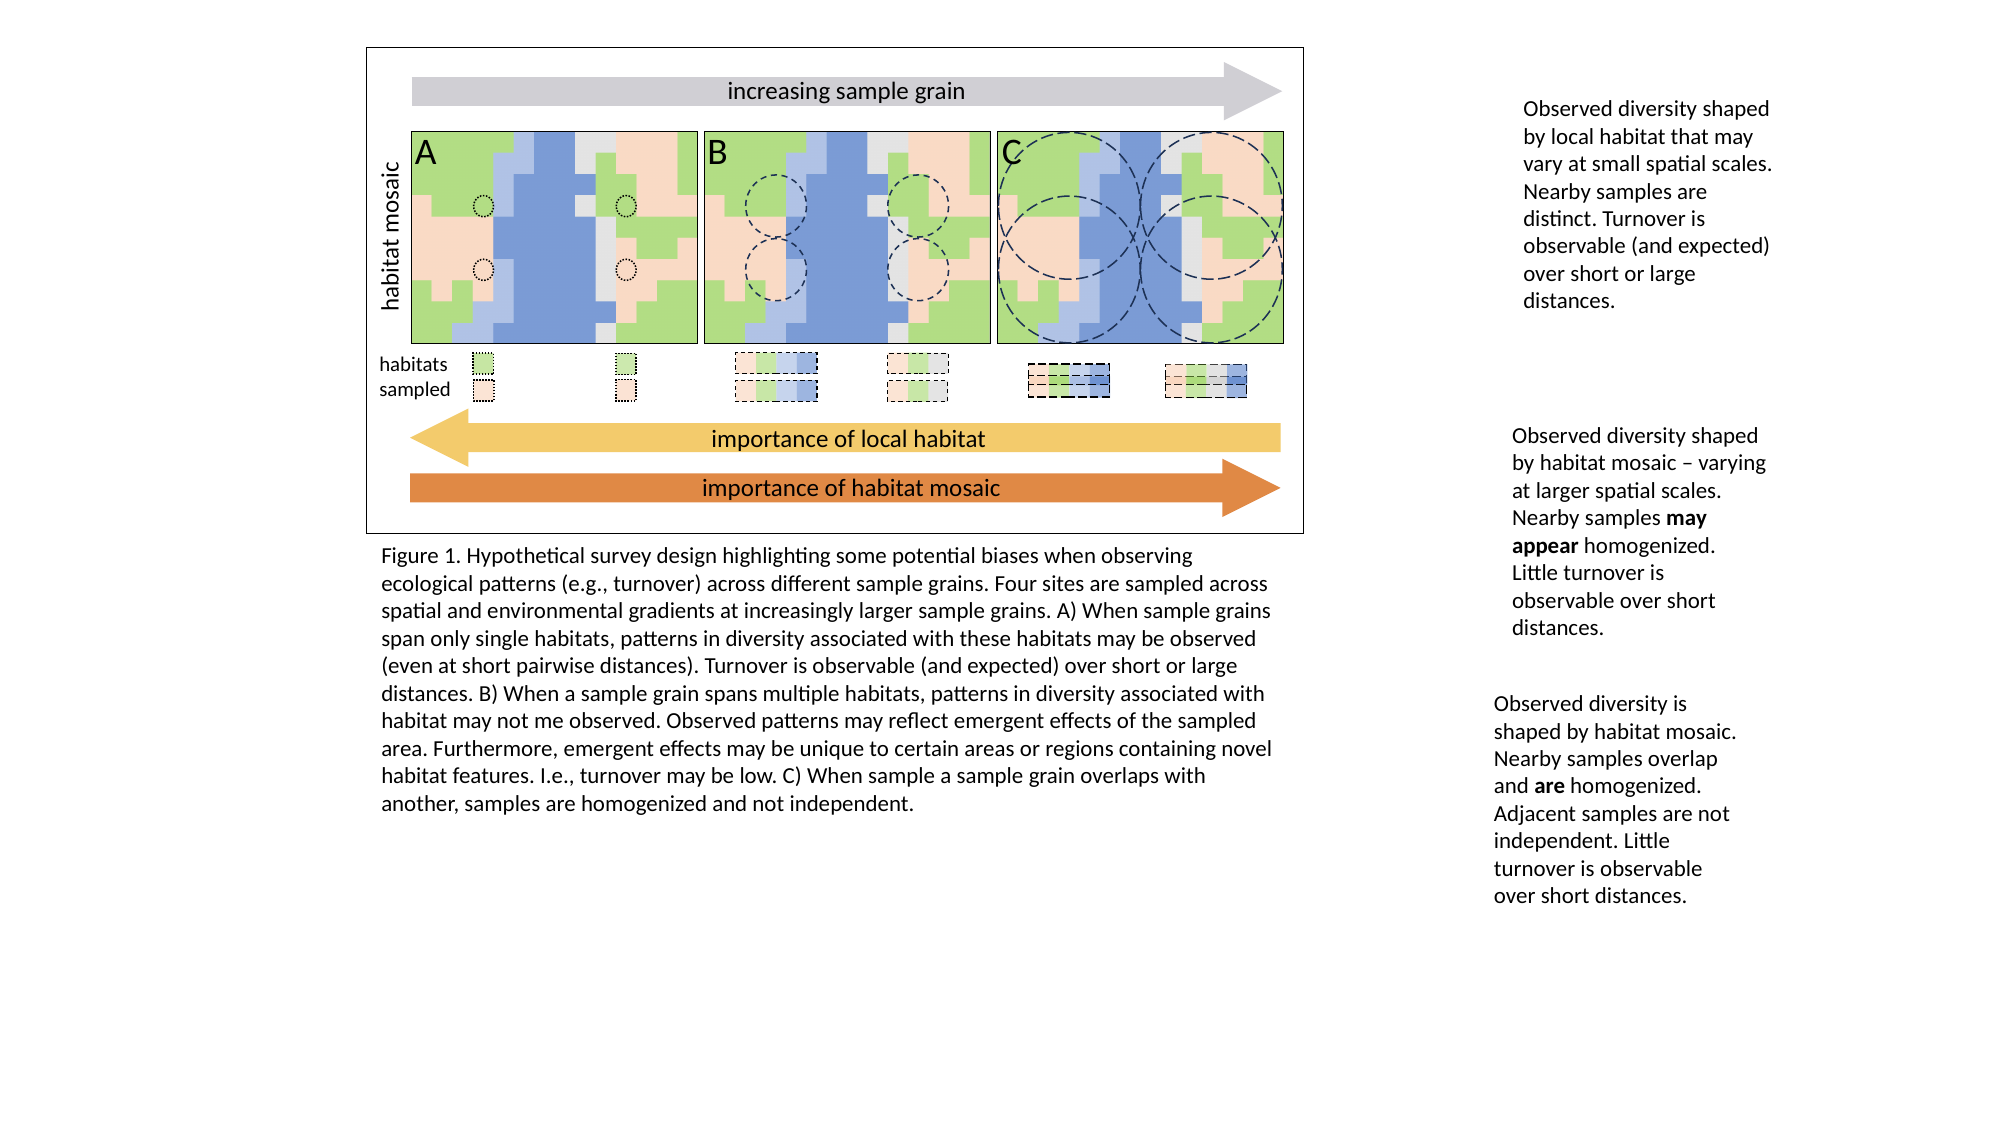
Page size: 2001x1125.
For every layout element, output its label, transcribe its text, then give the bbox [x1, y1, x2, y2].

text_box Figure 1. Hypothetical survey design highlighting some potential biases when observing ecological patterns (e.g., turnover) across different sample grains. Four sites are sampled across spatial and environmental gradients at increasingly larger sample grains. A) When sample grains span only single habitats, patterns in diversity associated with these habitats may be observed (even at short pairwise distances). Turnover is observable (and expected) over short or large distances. B) When a sample grain spans multiple habitats, patterns in diversity associated with habitat may not me observed. Observed patterns may reflect emergent effects of the sampled area. Furthermore, emergent effects may be unique to certain areas or regions containing novel habitat features. I.e., turnover may be low. C) When sample a sample grain overlaps with another, samples are homogenized and not independent. [366, 534, 1304, 823]
text_box Observed diversity shaped by habitat mosaic – varying at larger spatial scales. Nearby samples may appear homogenized. Little turnover is observable over short distances. [1497, 413, 1783, 648]
text_box Observed diversity shaped by local habitat that may vary at small spatial scales. Nearby samples are distinct. Turnover is observable (and expected) over short or large distances. [1508, 86, 1794, 321]
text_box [364, 47, 1304, 534]
text_box Observed diversity is shaped by habitat mosaic. Nearby samples overlap and are homogenized. Adjacent samples are not independent. Little turnover is observable over short distances. [1479, 681, 1765, 916]
